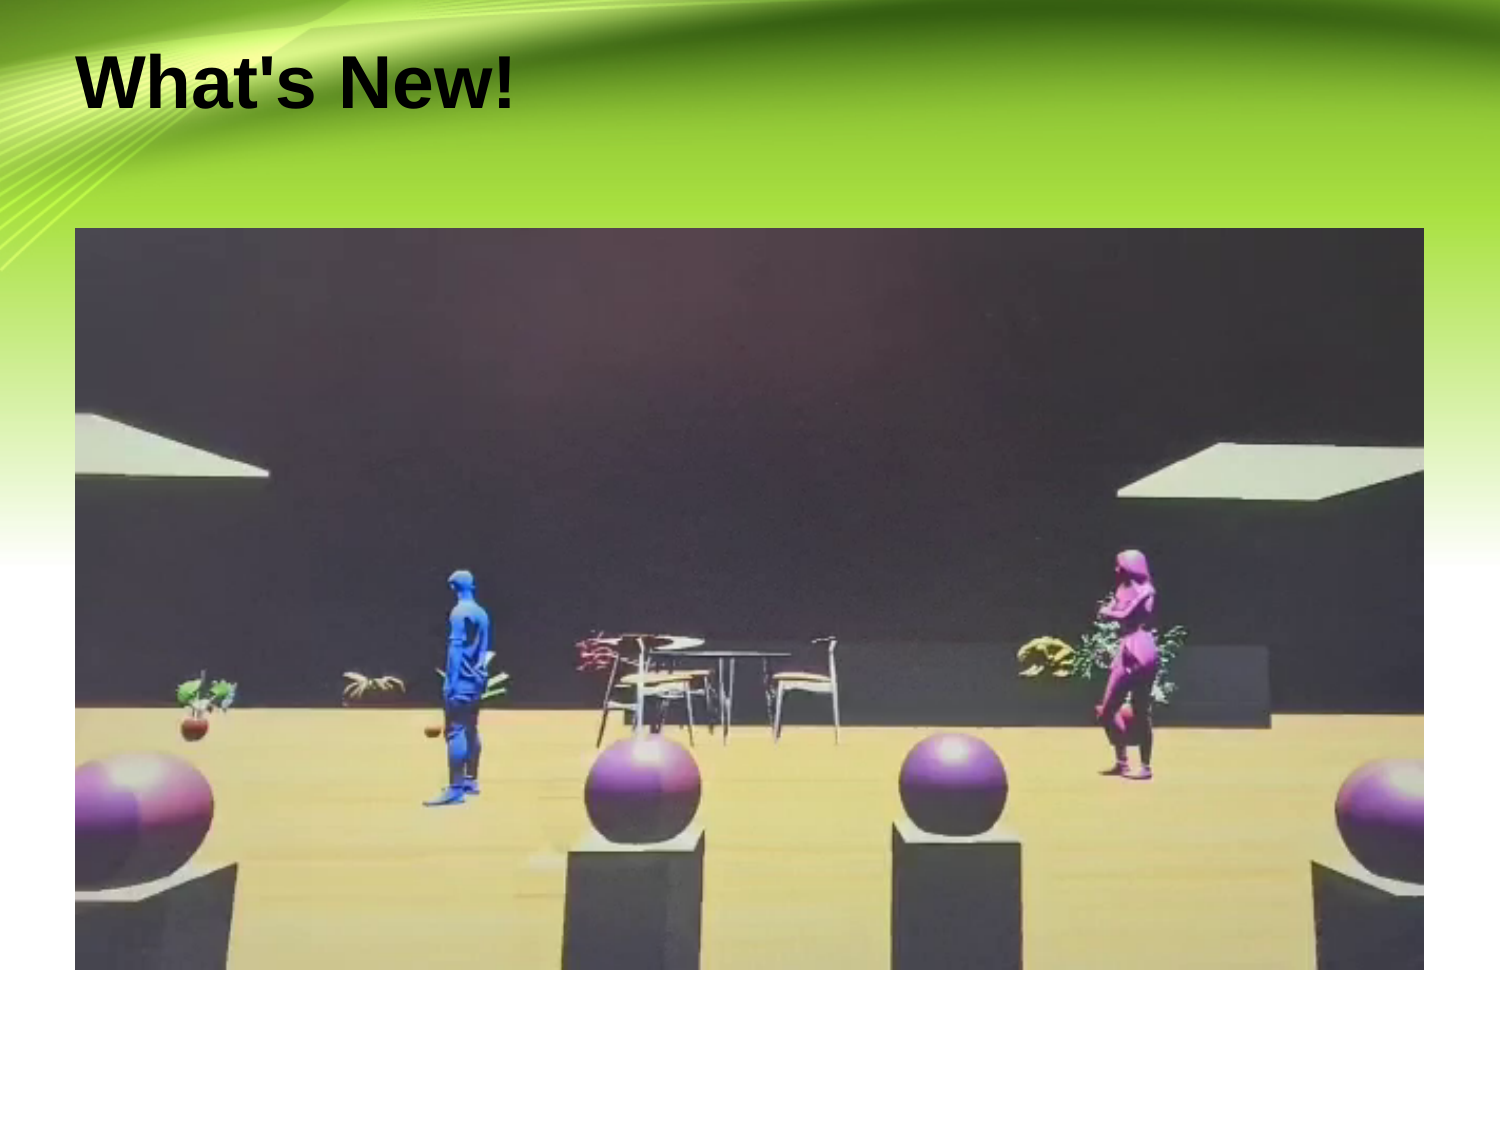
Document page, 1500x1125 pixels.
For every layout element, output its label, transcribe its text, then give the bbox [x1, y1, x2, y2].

picture [0, 0, 1500, 1125]
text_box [74, 227, 1426, 971]
text_box What's New! [75, 31, 1425, 127]
